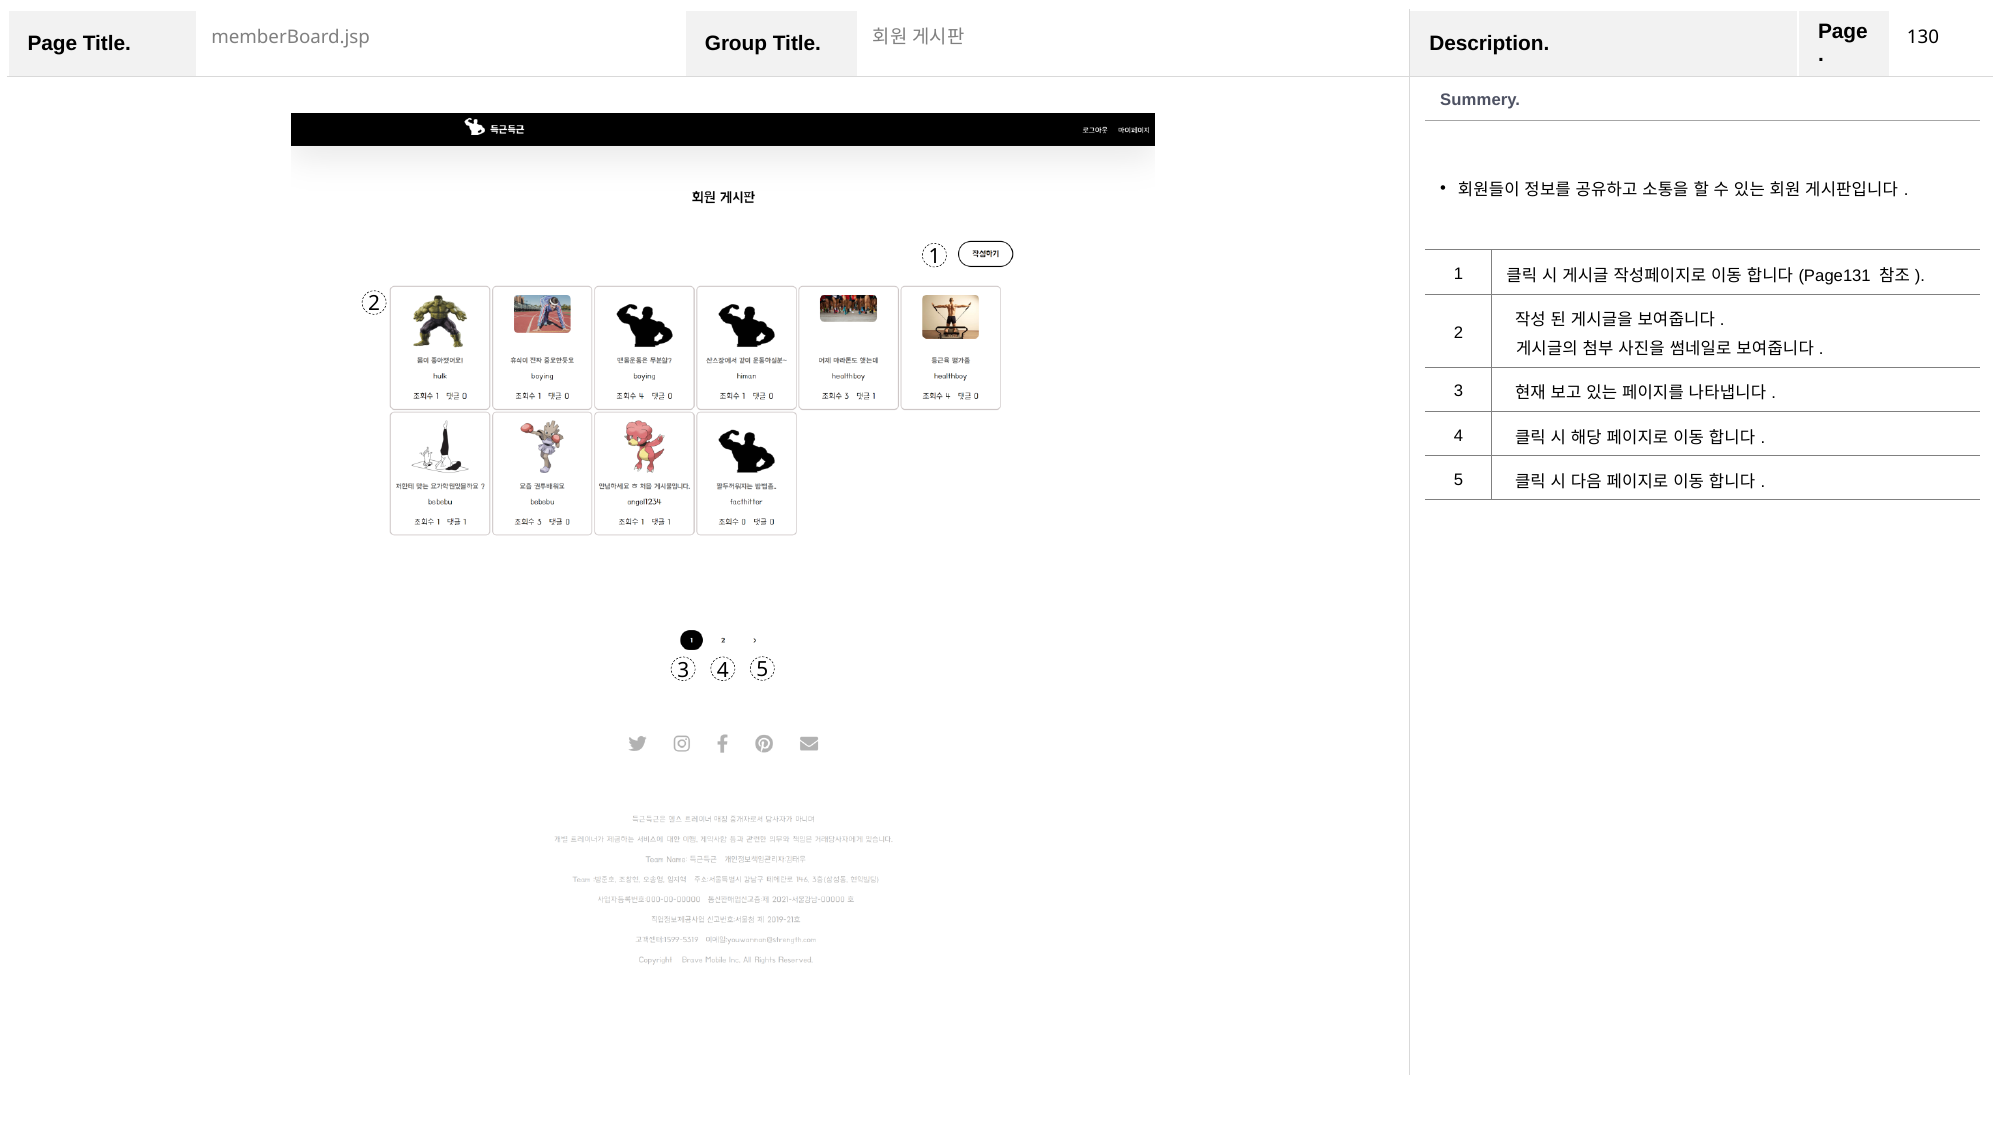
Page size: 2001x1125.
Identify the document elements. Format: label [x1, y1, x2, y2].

text_box [1892, 17, 2000, 58]
table_cell [1492, 456, 1980, 499]
table_cell [1492, 368, 1980, 411]
picture [290, 113, 1155, 1043]
table_cell [1492, 295, 1980, 367]
table_cell [1492, 250, 1980, 294]
table_cell [1425, 250, 1491, 294]
table_cell [1492, 412, 1980, 455]
table_cell [1425, 456, 1491, 499]
table_cell [1425, 295, 1491, 367]
table_cell [1425, 121, 1980, 249]
table_header [1425, 78, 1980, 120]
table_cell [1425, 368, 1491, 411]
list [196, 18, 684, 55]
table_cell [1425, 412, 1491, 455]
list [858, 18, 1405, 55]
